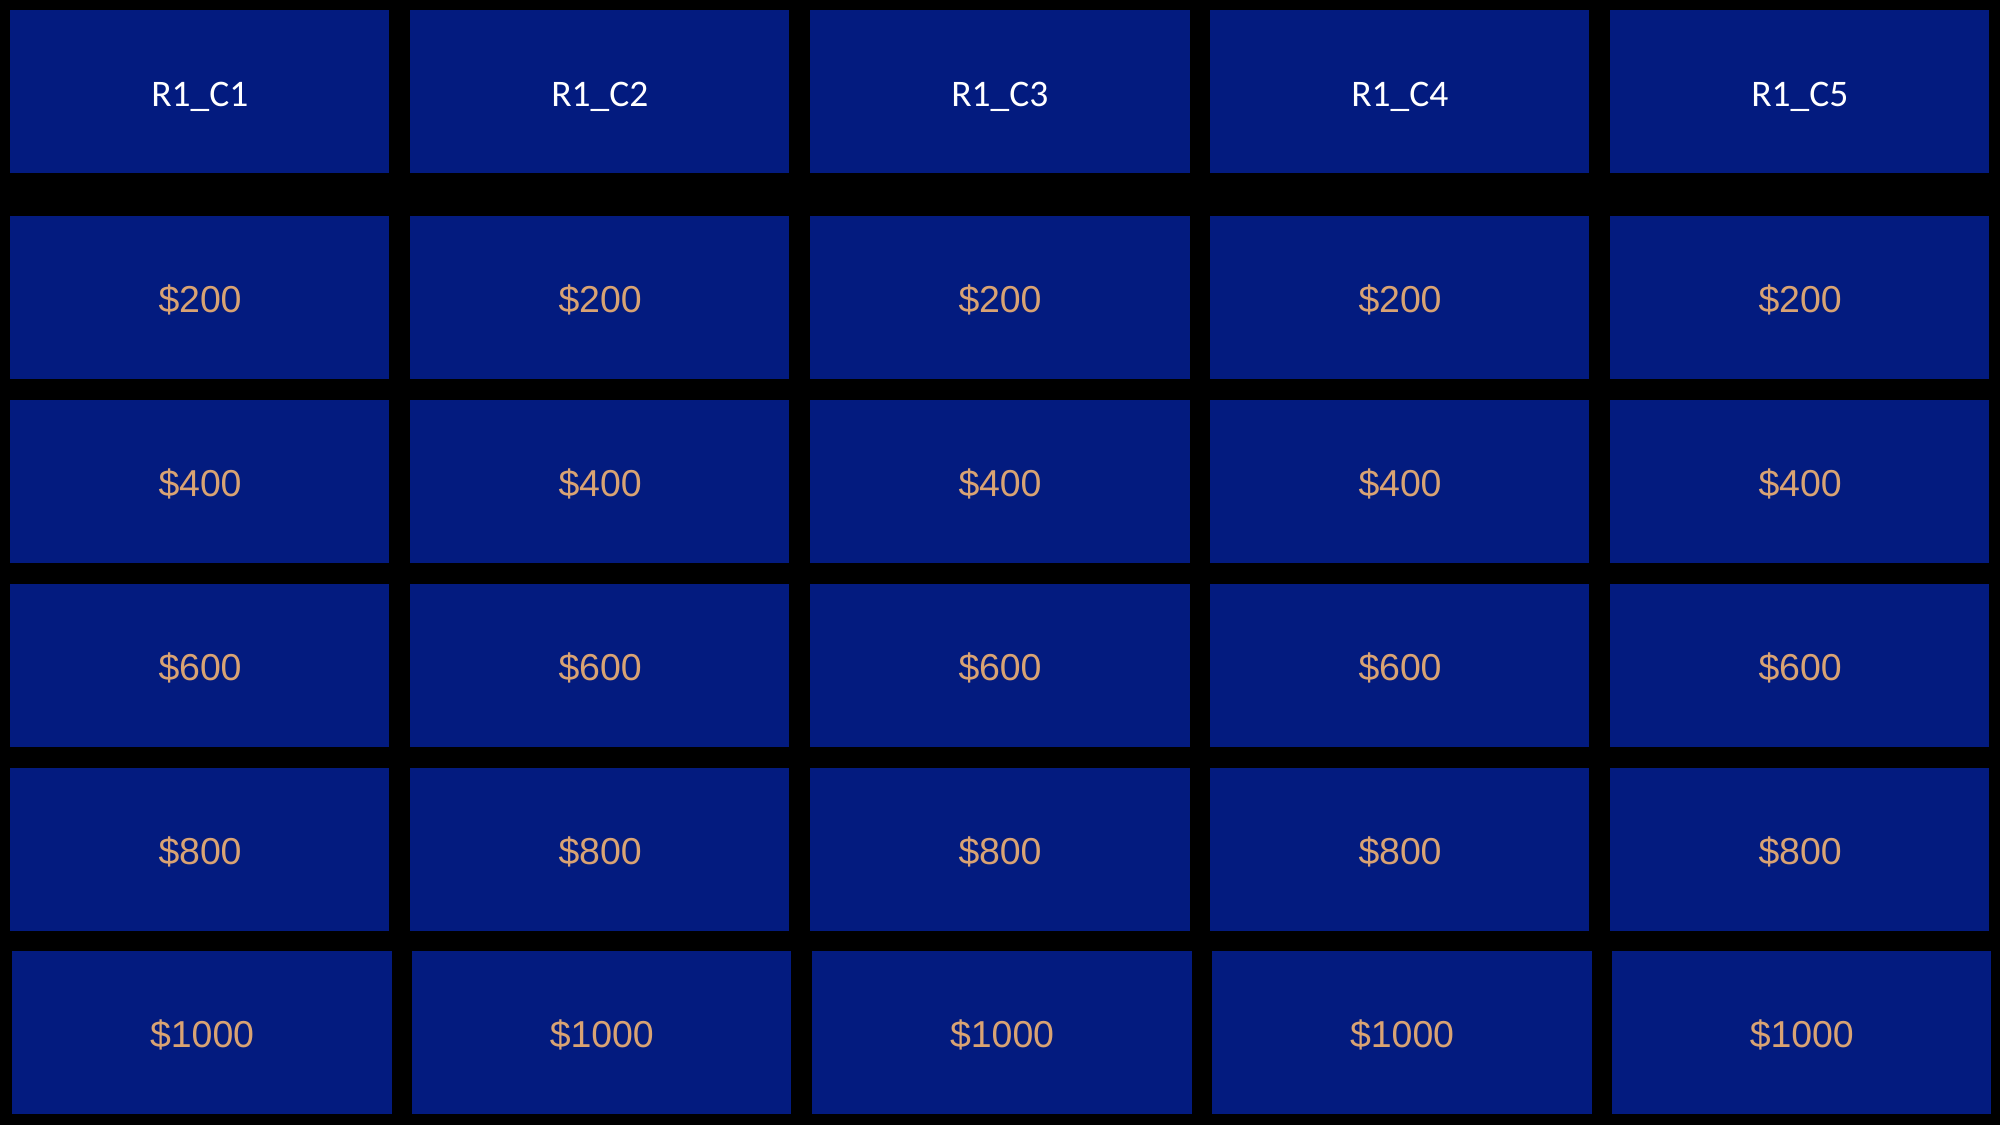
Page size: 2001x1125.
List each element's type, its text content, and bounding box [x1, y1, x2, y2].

text_box $400 [0, 390, 399, 572]
text_box $600 [1199, 572, 1599, 756]
text_box $1000 [401, 940, 801, 1125]
text_box $200 [1199, 205, 1599, 390]
text_box $400 [1599, 390, 2000, 572]
text_box $600 [799, 572, 1199, 756]
text_box $400 [1199, 390, 1599, 572]
text_box $600 [0, 572, 399, 756]
text_box $200 [399, 205, 799, 390]
text_box R1_C5 [1599, 0, 2000, 185]
text_box $800 [1199, 756, 1599, 940]
text_box $1000 [801, 940, 1201, 1125]
text_box $1000 [1, 940, 401, 1125]
text_box $600 [399, 572, 799, 756]
text_box $200 [799, 205, 1199, 390]
text_box $800 [0, 756, 399, 942]
text_box R1_C4 [1199, 0, 1599, 185]
text_box $800 [1599, 756, 2000, 940]
text_box $400 [399, 390, 799, 572]
text_box R1_C1 [0, 0, 399, 185]
text_box $200 [1599, 205, 2000, 390]
text_box $400 [799, 390, 1199, 572]
text_box $1000 [1201, 940, 1601, 1125]
text_box R1_C3 [799, 0, 1199, 185]
text_box $600 [1599, 572, 2000, 756]
text_box $800 [799, 756, 1199, 940]
text_box $1000 [1601, 940, 2000, 1125]
text_box $200 [0, 205, 399, 390]
text_box $800 [399, 756, 799, 940]
text_box R1_C2 [399, 0, 799, 185]
